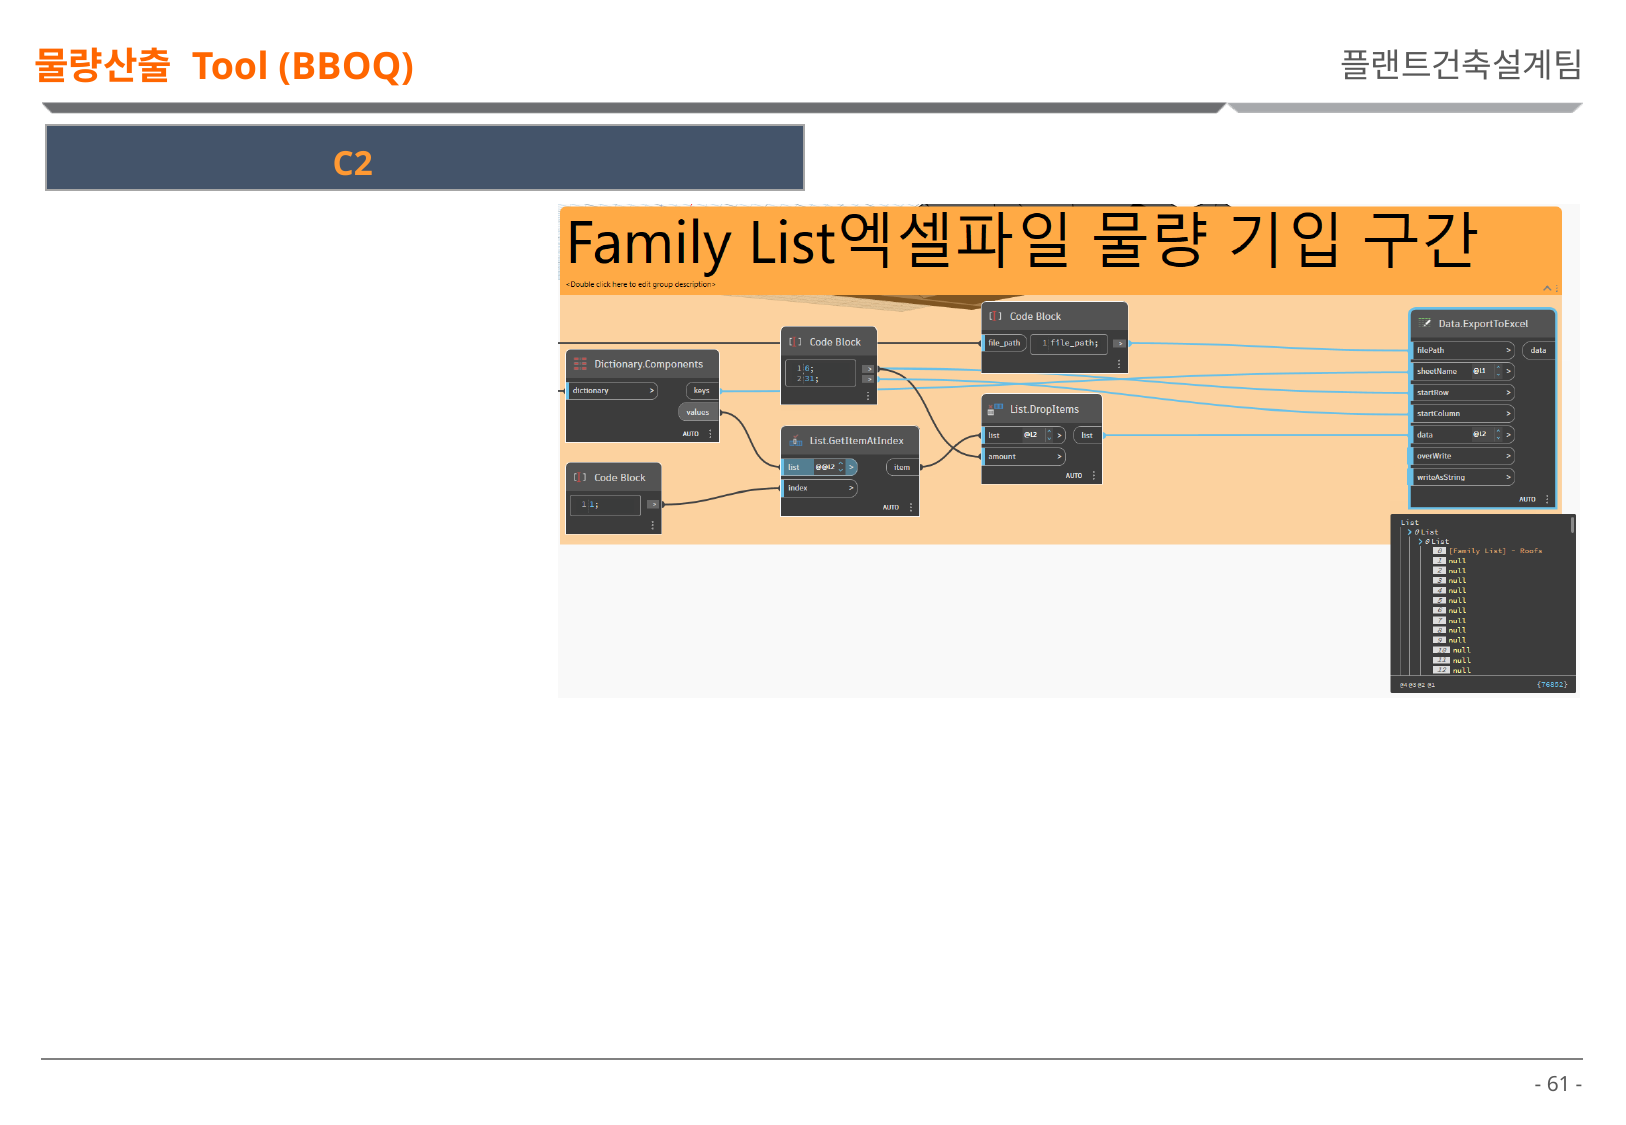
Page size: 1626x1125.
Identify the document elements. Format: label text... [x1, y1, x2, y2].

text_box 1. Code details : C2 [45, 124, 805, 191]
text_box 물량산출 Tool (BBOQ) [19, 34, 429, 95]
text_box 플랜트건축설계팀 [1339, 43, 1584, 84]
picture [558, 204, 1580, 698]
picture [42, 102, 1583, 114]
